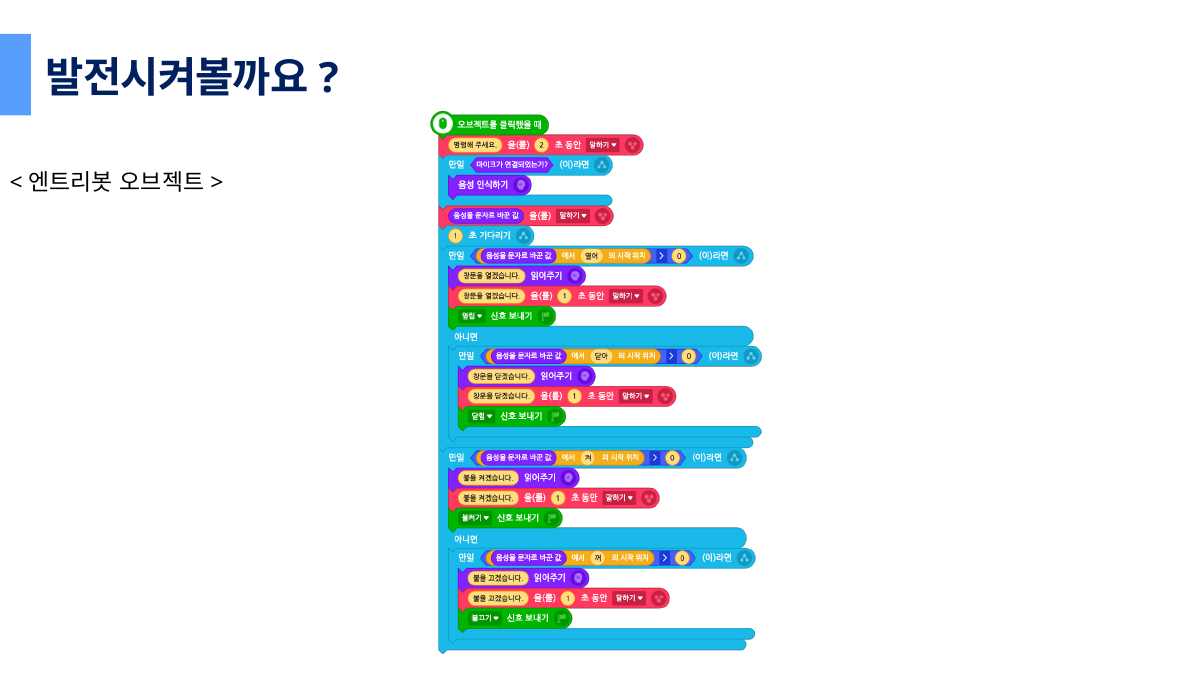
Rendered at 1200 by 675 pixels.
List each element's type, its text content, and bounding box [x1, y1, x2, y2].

text_box 발전시켜볼까요? [32, 43, 712, 109]
text_box <엔트리봇 오브젝트> [0, 160, 239, 203]
picture [430, 109, 770, 654]
text_box [0, 33, 32, 116]
